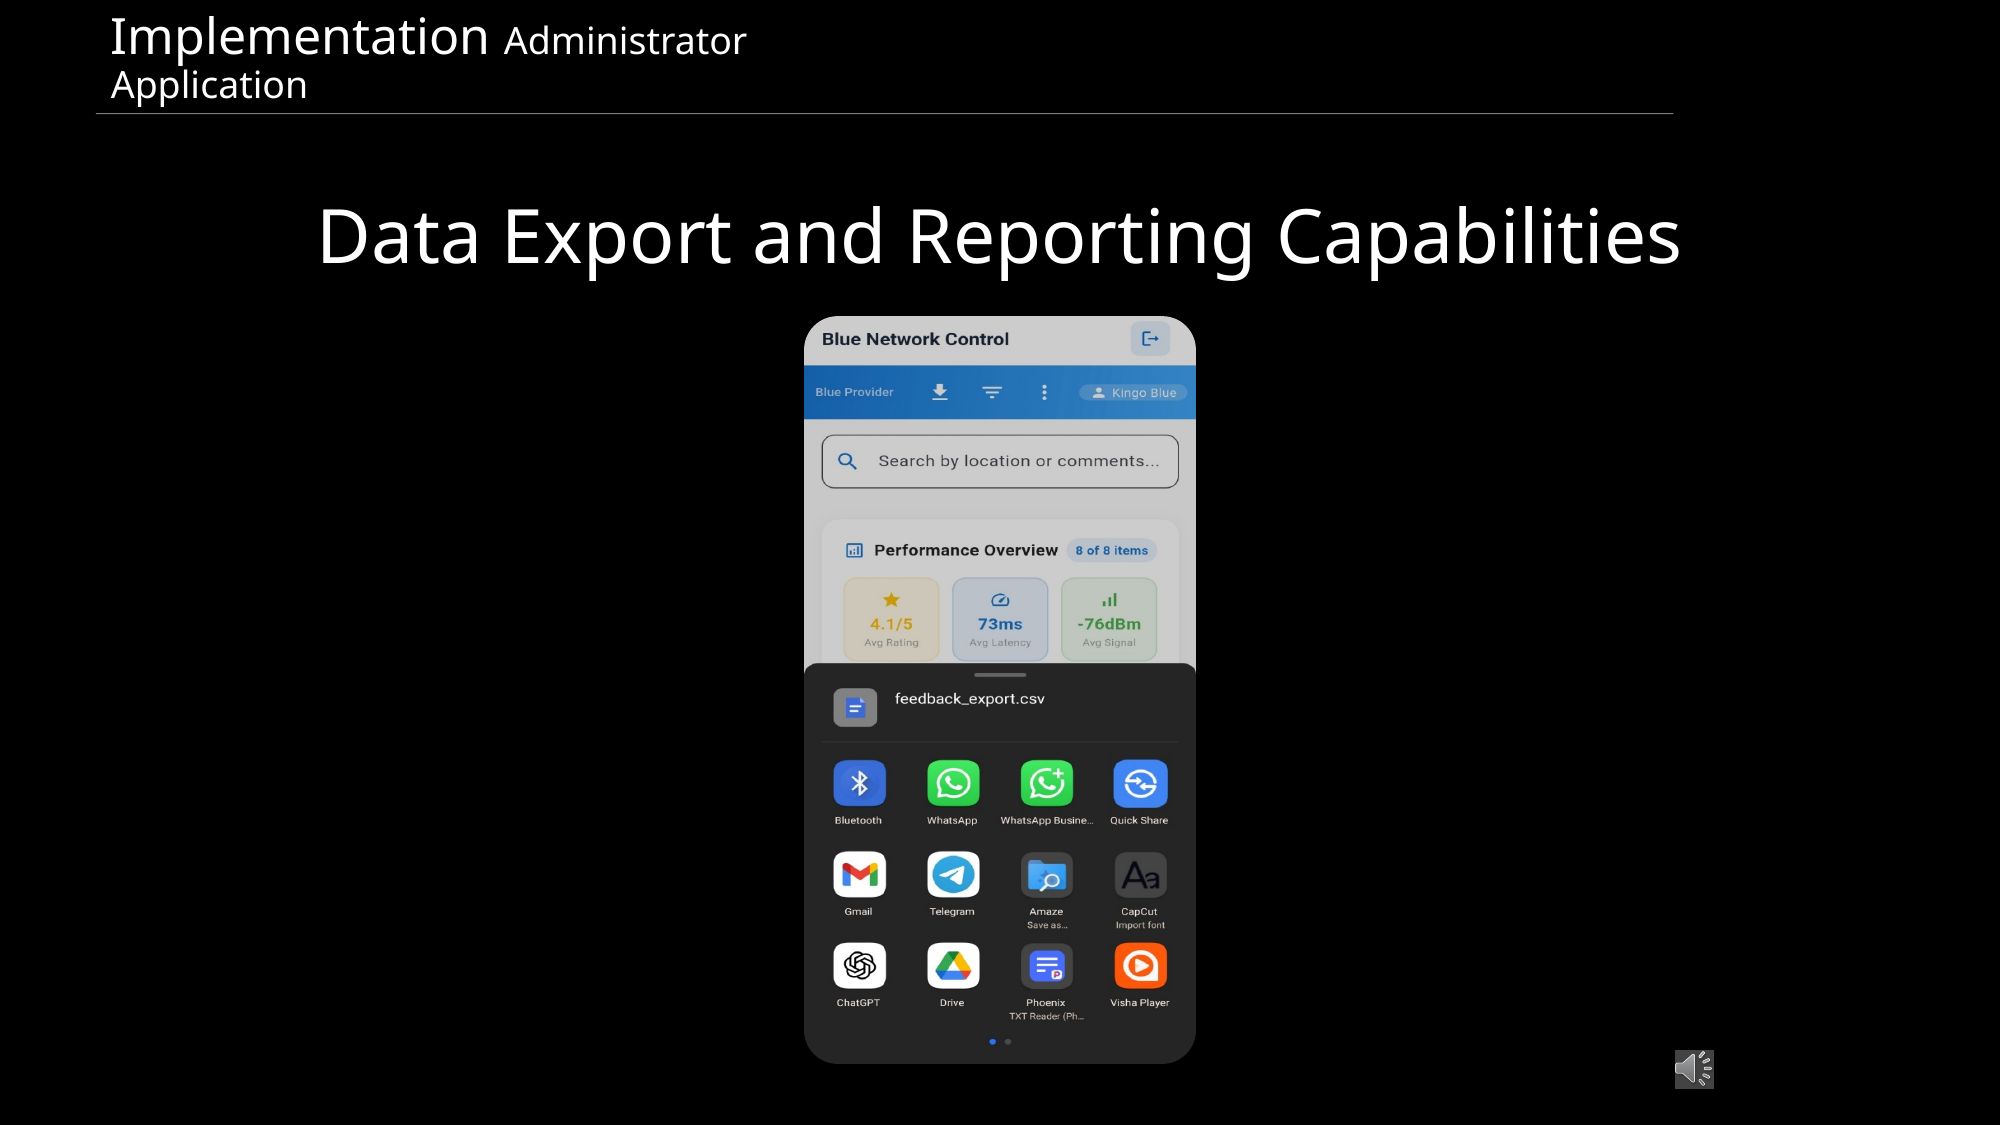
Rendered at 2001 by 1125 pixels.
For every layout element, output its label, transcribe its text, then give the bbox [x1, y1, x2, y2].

picture [1673, 1048, 1716, 1091]
picture [803, 315, 1197, 1065]
title Implementation Administrator Application [95, 31, 817, 113]
text_box Data Export and Reporting Capabilities [151, 181, 1849, 286]
